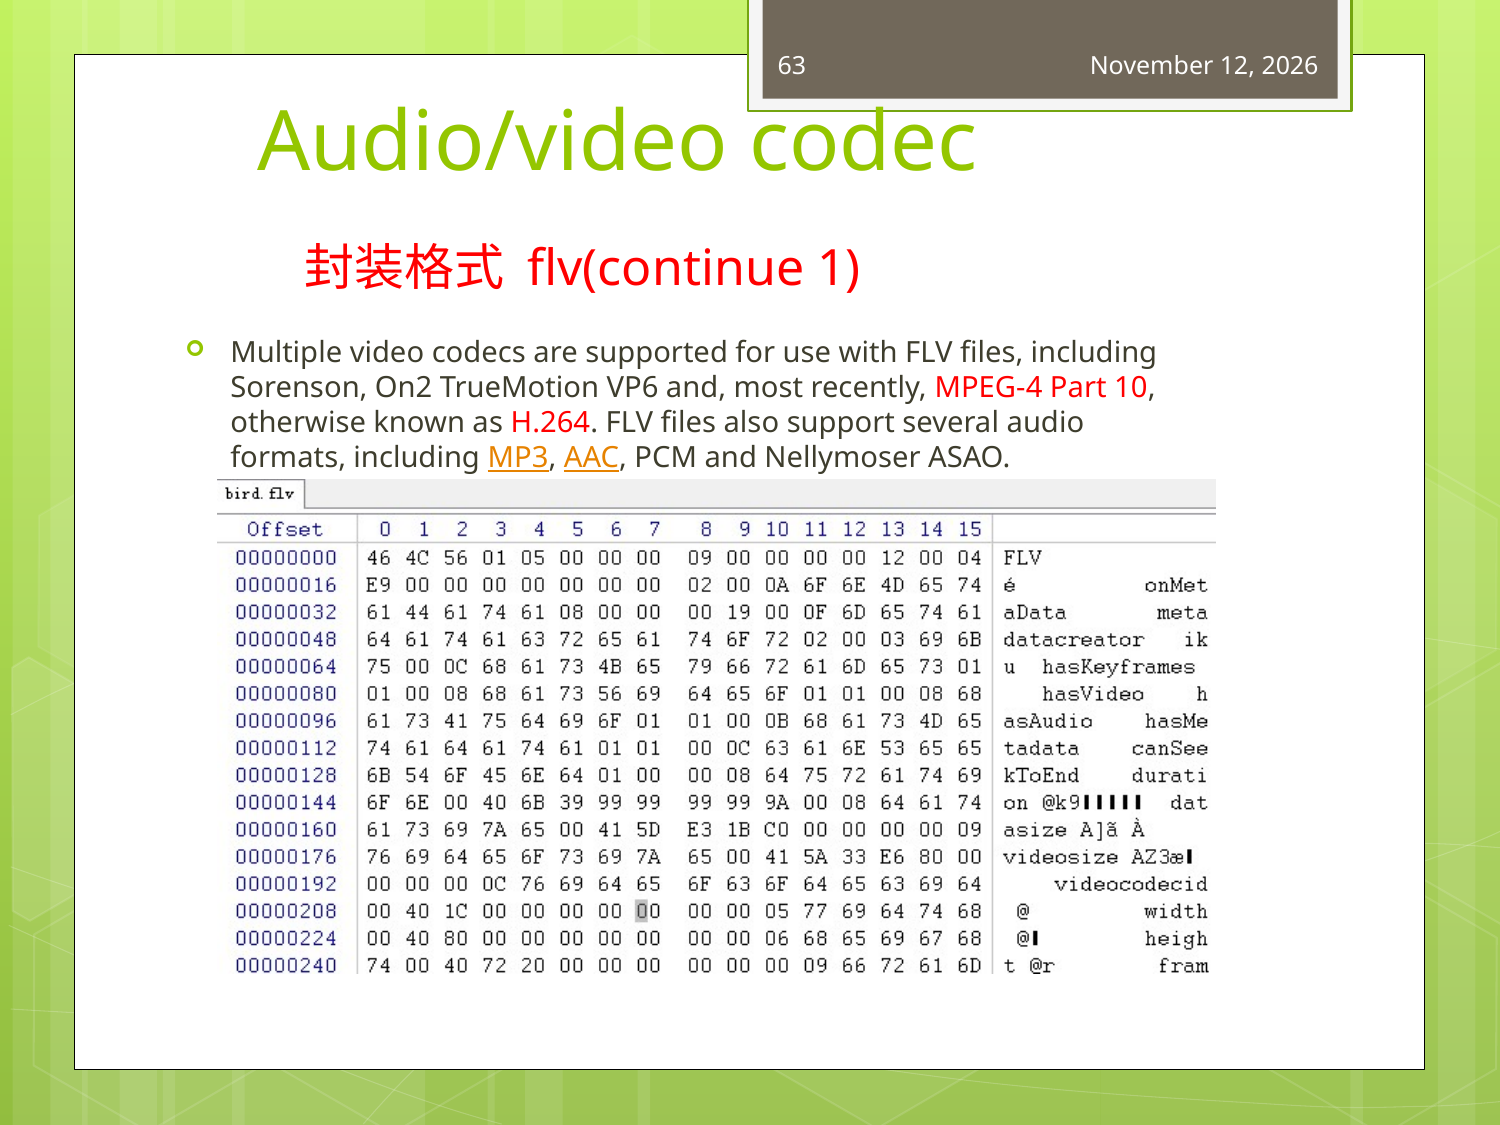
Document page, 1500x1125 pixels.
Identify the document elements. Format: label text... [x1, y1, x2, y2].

text_box 封装格式 flv(continue 1) [289, 210, 1247, 304]
footer [761, 960, 1336, 1020]
picture [217, 479, 1217, 974]
title Audio/video codec [242, 54, 1348, 195]
slide_number 63 [762, 36, 982, 97]
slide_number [983, 36, 1334, 97]
text_box Multiple video codecs are supported for use with FLV files, including Sorenson, On2 TrueMotion VP6 and, most recently, MPEG-4 Part 10, otherwise known as H.264. FLV files also support several audio formats, including MP3, AAC, PCM and Nellymoser ASAO. [159, 326, 1199, 492]
